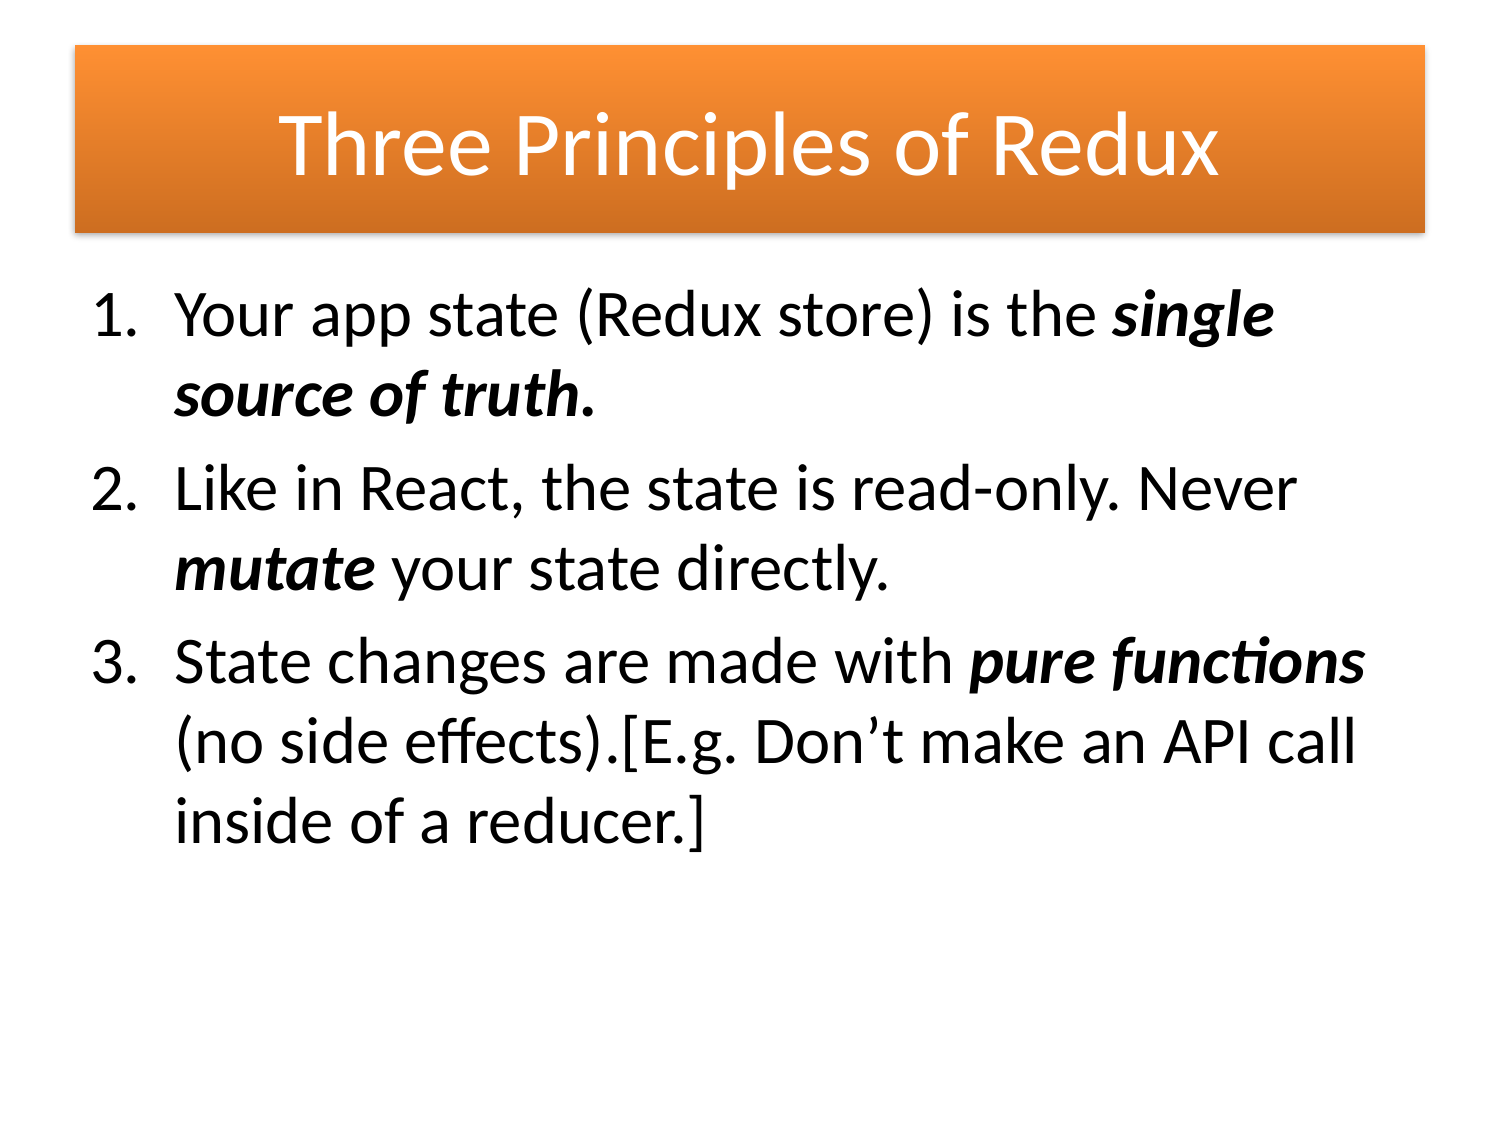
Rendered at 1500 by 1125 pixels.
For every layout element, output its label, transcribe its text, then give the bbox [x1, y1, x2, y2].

list Your app state (Redux store) is the single source of truth. Like in React, the state is read-only. Never mutate your state directly. State changes are made with pure functions (no side effects).[E.g. Don’t make an API call inside of a reducer.] [75, 262, 1425, 1005]
title Three Principles of Redux [75, 45, 1425, 233]
